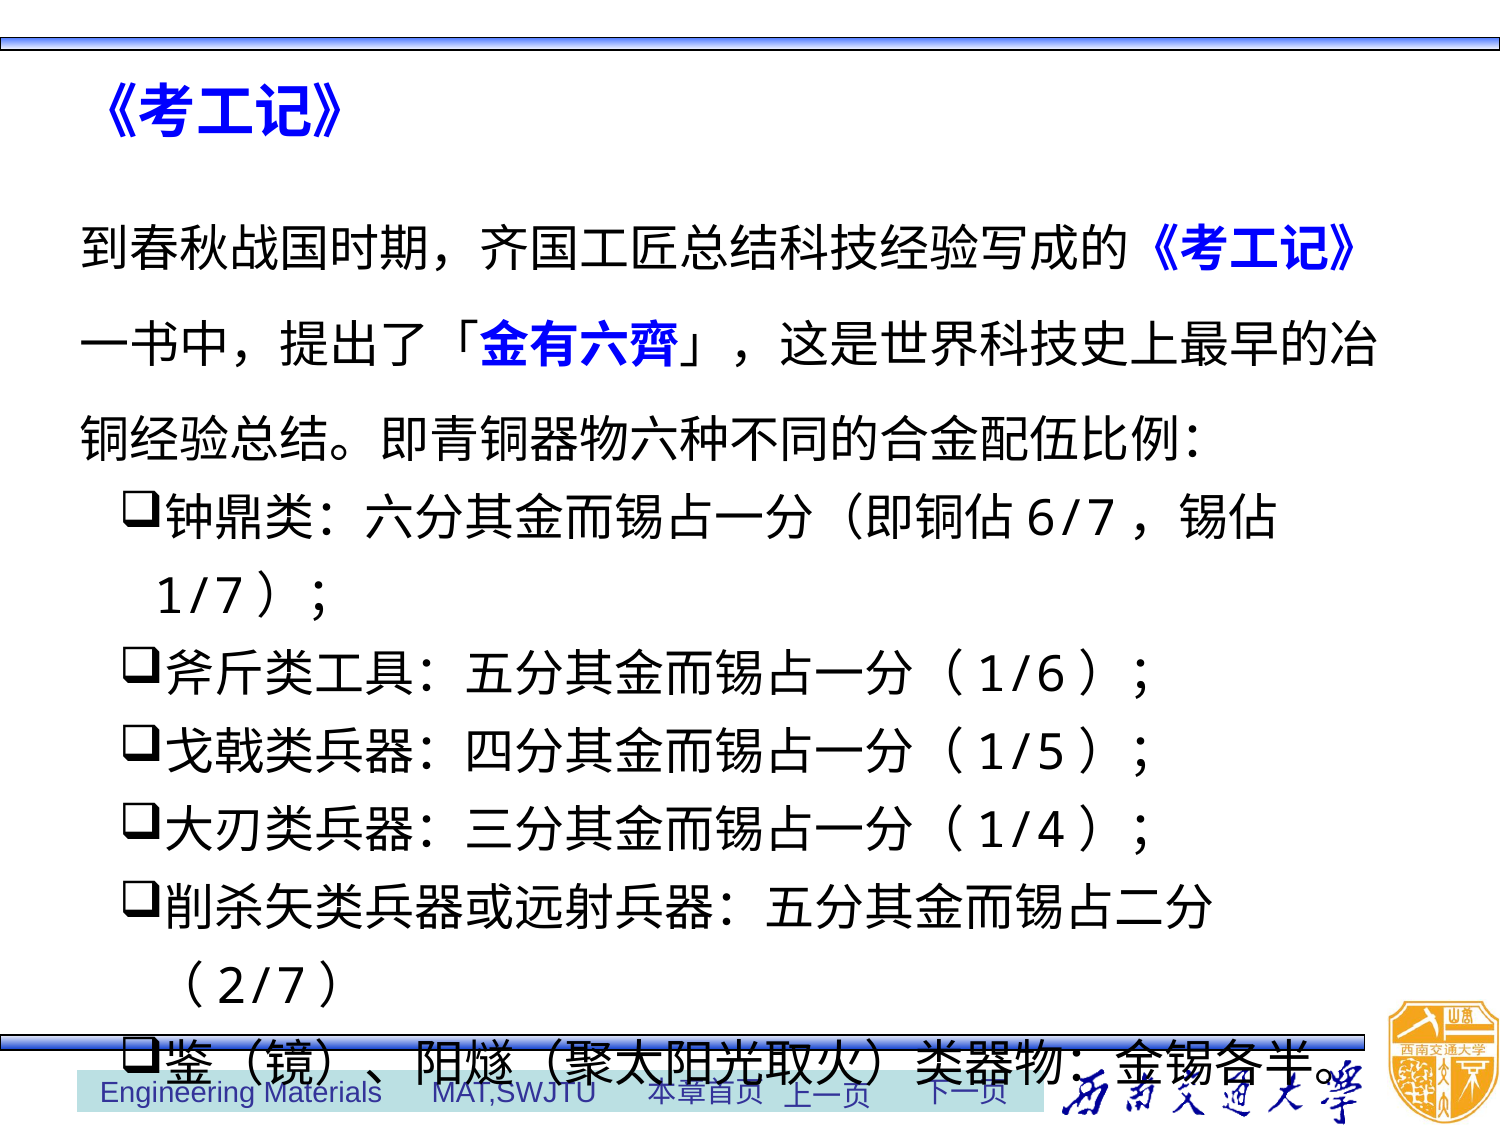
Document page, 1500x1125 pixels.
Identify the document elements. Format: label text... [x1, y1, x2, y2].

text_box 到春秋战国时期，齐国工匠总结科技经验写成的《考工记》一书中，提出了「金有六齊」，这是世界科技史上最早的冶铜经验总结。即青铜器物六种不同的合金配伍比例： 钟鼎类：六分其金而锡占一分（即铜佔6/7，锡佔1/7）； 斧斤类工具：五分其金而锡占一分（1/6）； 戈戟类兵器：四分其金而锡占一分（1/5）； 大刃类兵器：三分其金而锡占一分（1/4）； 削杀矢类兵器或远射兵器：五分其金而锡占二分（2/7） 鉴（镜）、阳燧（聚太阳光取火）类器物：金锡各半。 [64, 172, 1440, 1099]
picture [1387, 999, 1500, 1125]
picture [1062, 1099, 1363, 1125]
title 《考工记》 [64, 66, 1340, 154]
